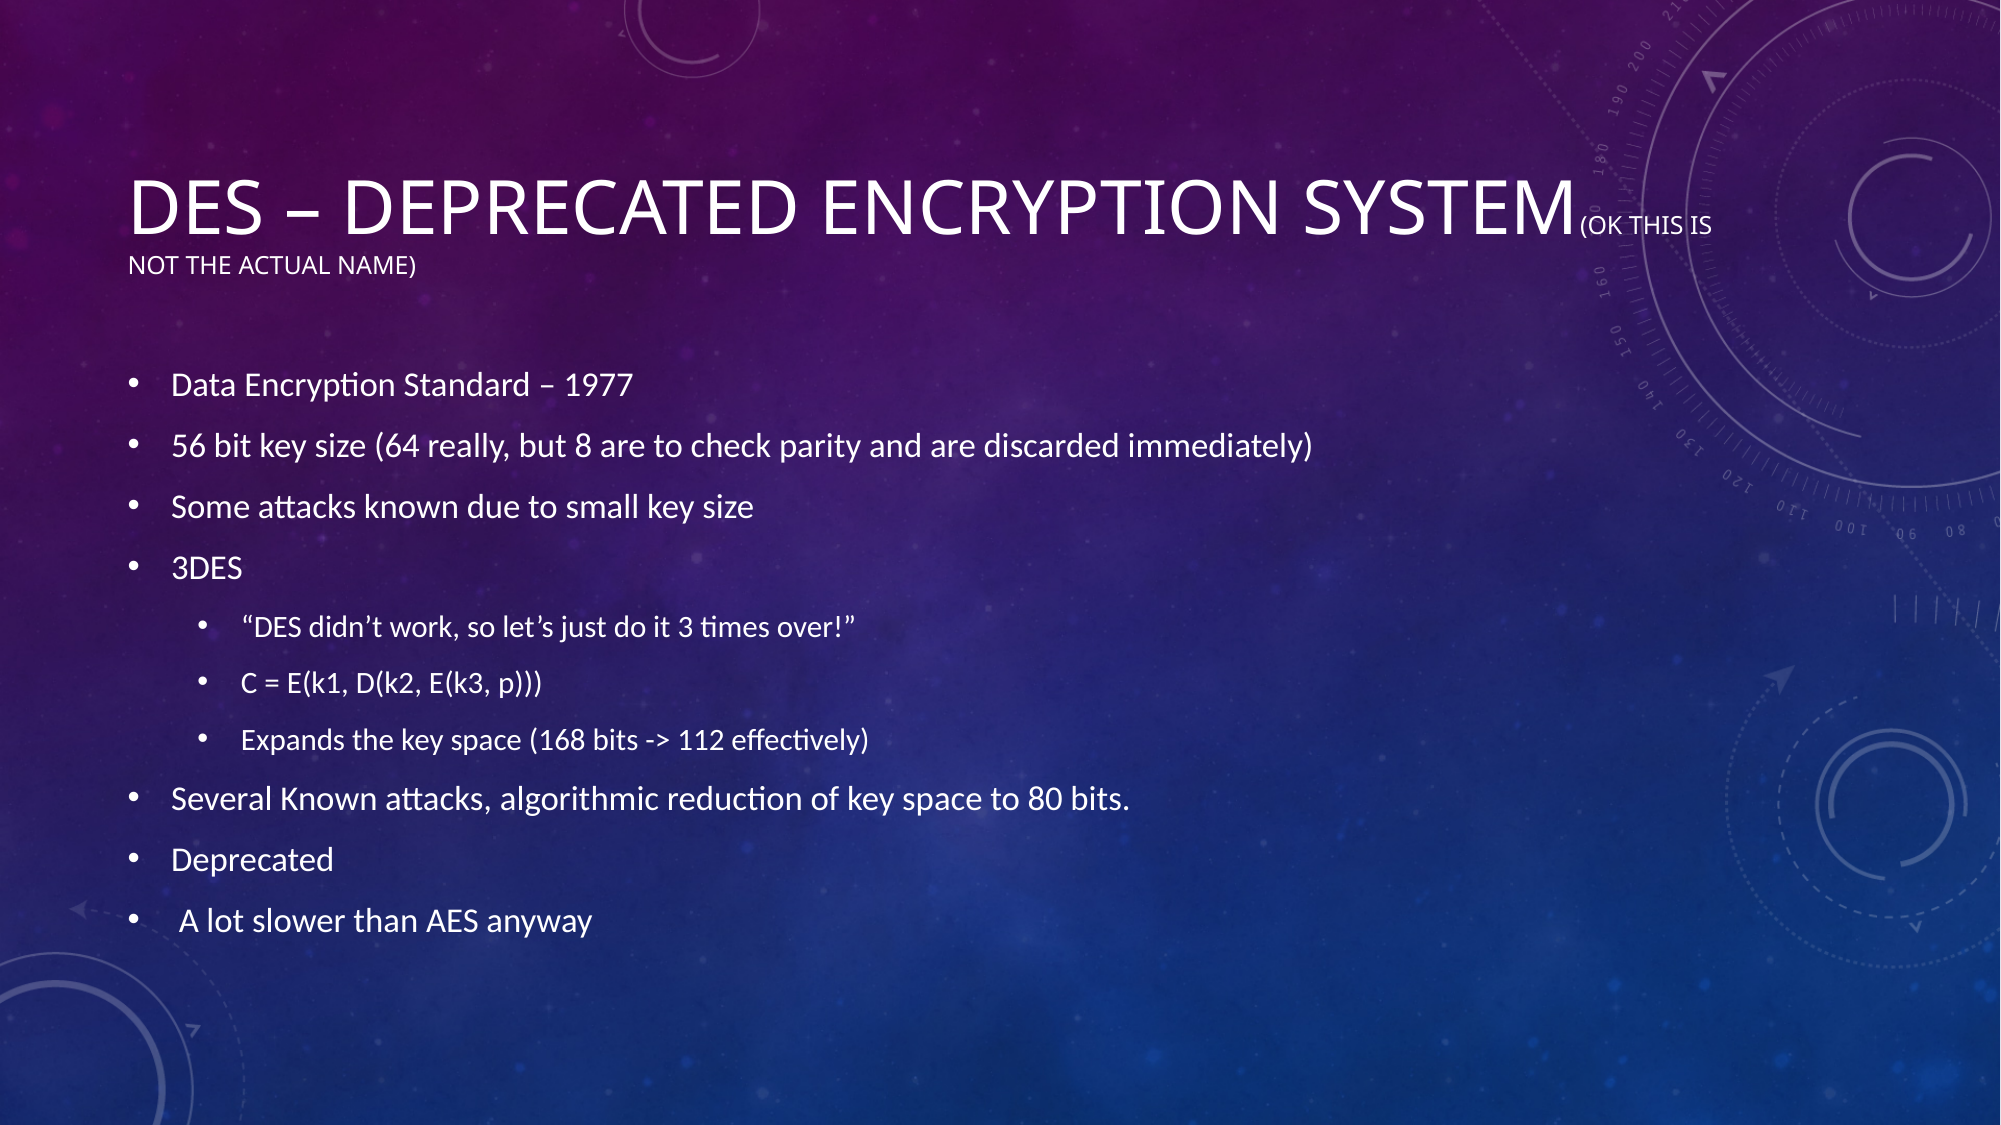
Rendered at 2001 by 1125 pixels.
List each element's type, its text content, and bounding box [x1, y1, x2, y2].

list Data Encryption Standard – 1977 56 bit key size (64 really, but 8 are to check parity and are discarded immediately) Some attacks known due to small key size 3DES “DES didn’t work, so let’s just do it 3 times over!” C = E(k1, D(k2, E(k3, p))) Expands the key space (168 bits -> 112 effectively) Several Known attacks, algorithmic reduction of key space to 80 bits. Deprecated A lot slower than AES anyway [112, 351, 1775, 950]
title DES – Deprecated encryption system(ok this is not the actual name) [112, 99, 1775, 339]
picture [0, 0, 2001, 1125]
